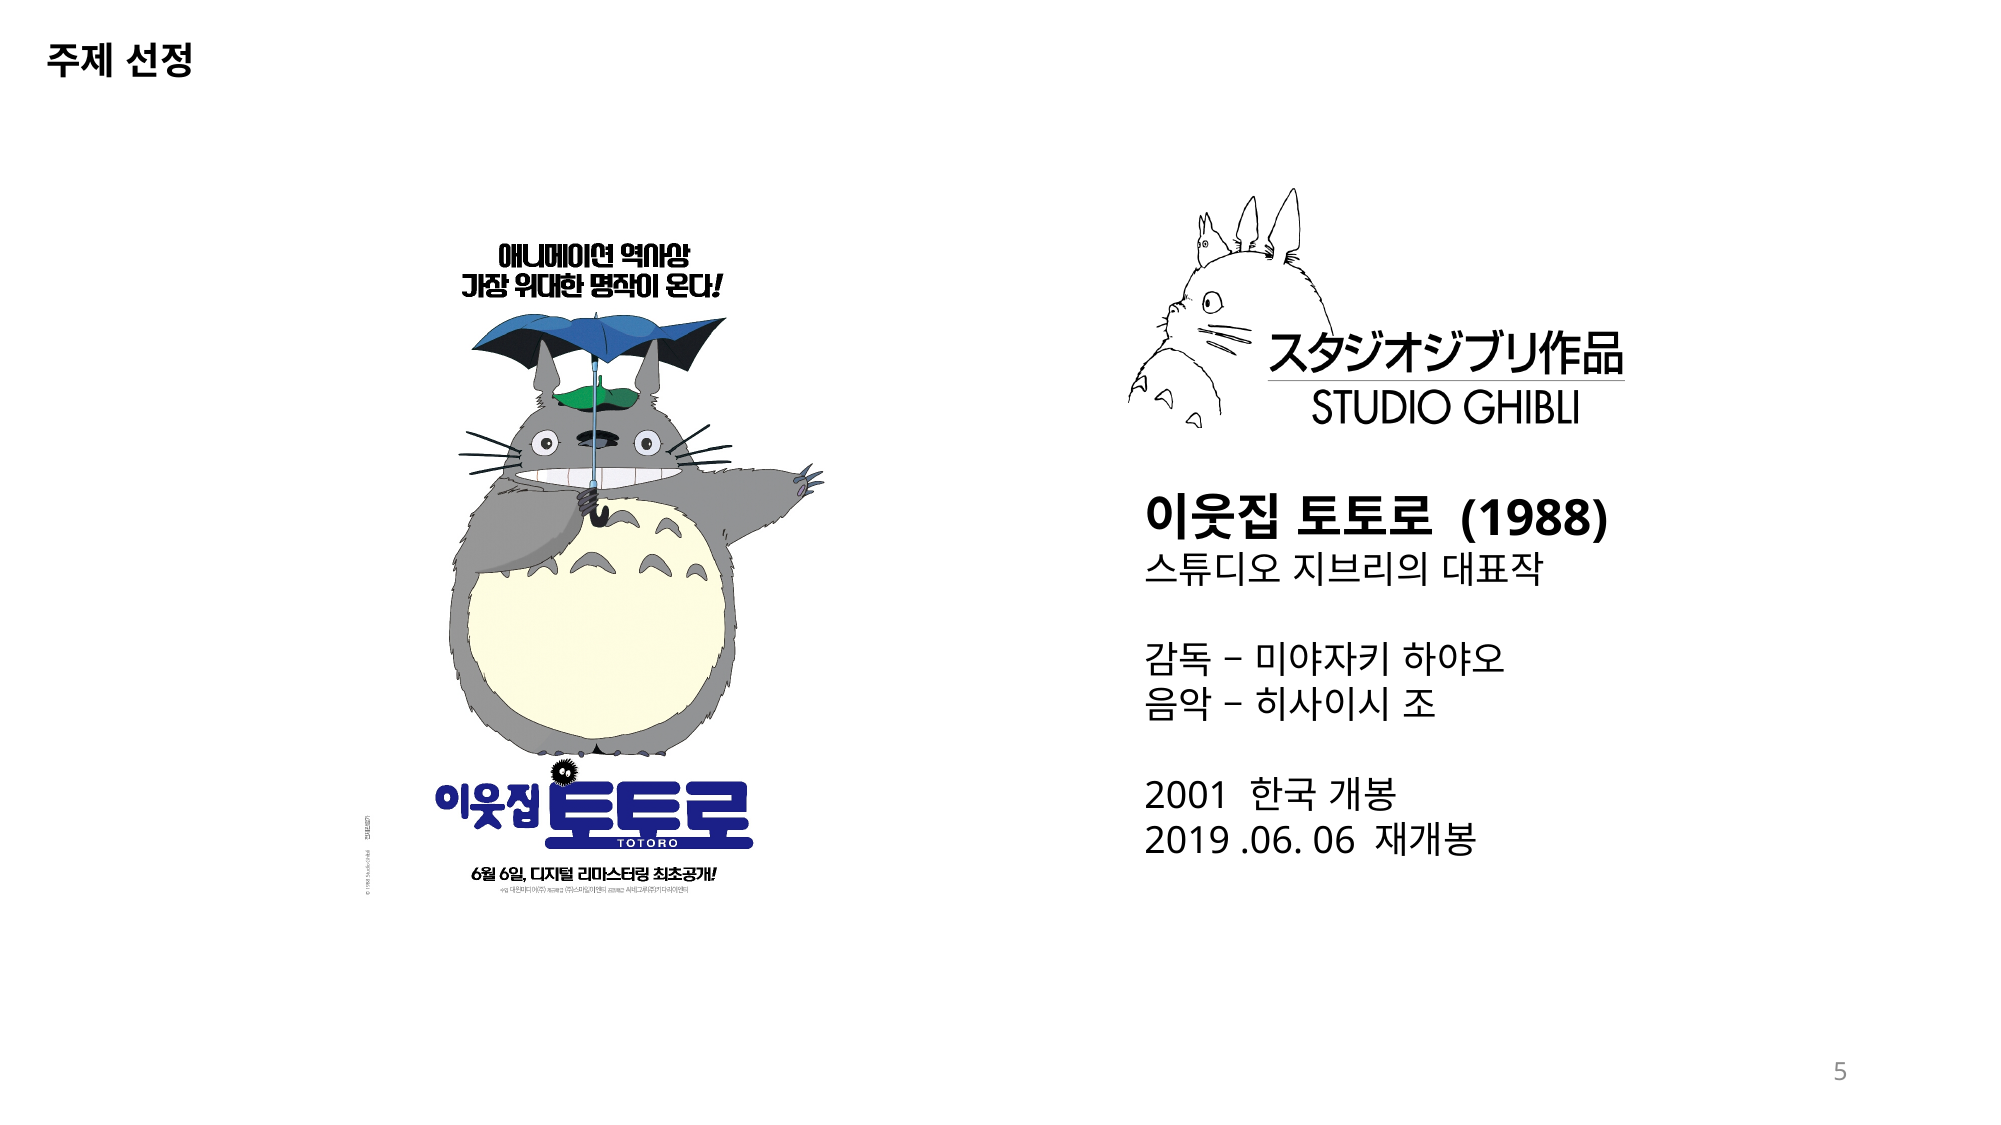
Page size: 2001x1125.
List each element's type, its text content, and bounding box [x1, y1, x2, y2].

picture [1127, 188, 1625, 428]
text_box 주제 선정 [31, 6, 210, 90]
text_box 이웃집 토토로 (1988) 스튜디오 지브리의 대표작 감독 – 미야자키 하야오 음악 – 히사이시 조 2001 한국 개봉 2019 .06. 06 재개봉 [1129, 478, 1624, 869]
slide_number 5 [1412, 1042, 1863, 1103]
picture [353, 219, 835, 906]
